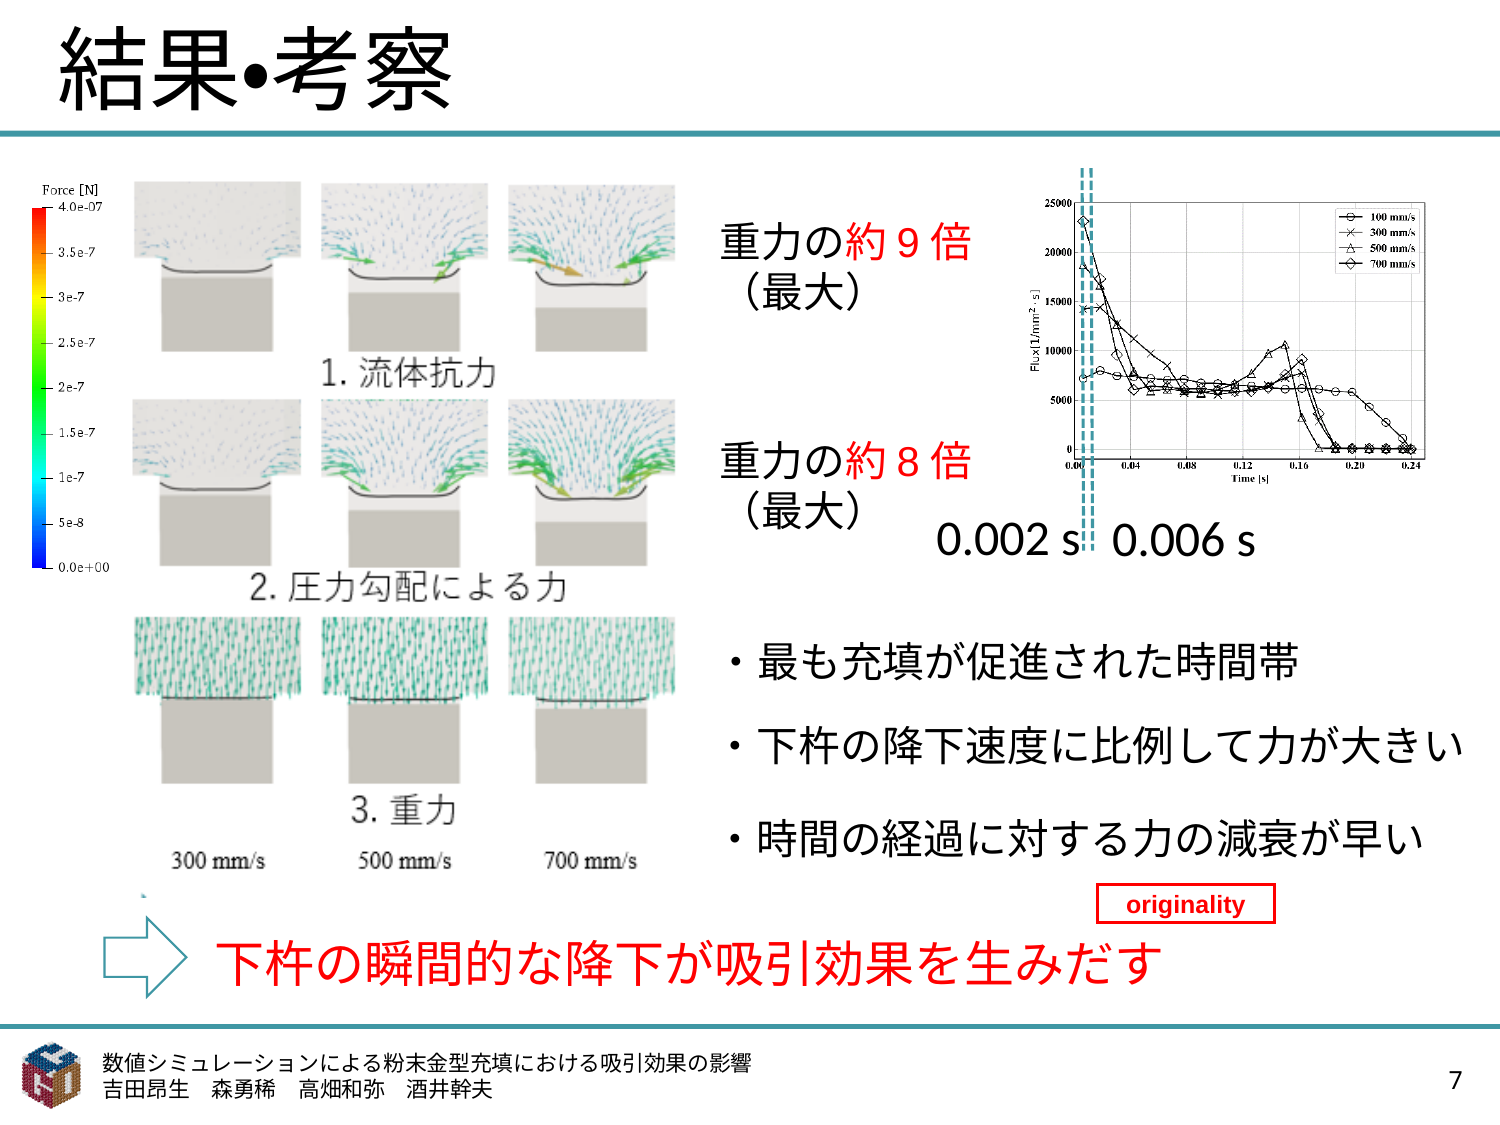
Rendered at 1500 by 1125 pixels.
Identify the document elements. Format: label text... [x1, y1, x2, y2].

text_box 重力の約9倍（最大） [704, 208, 988, 324]
text_box [103, 915, 188, 1000]
picture [1018, 162, 1470, 501]
title 結果・考察 [0, 0, 1486, 131]
picture [15, 170, 689, 898]
text_box 0.002 s [906, 497, 1082, 573]
text_box ・最も充填が促進された時間帯 [701, 628, 1490, 693]
text_box ・時間の経過に対する力の減衰が早い [700, 805, 1485, 870]
text_box 下杵の瞬間的な降下が吸引効果を生みだす [199, 931, 1185, 1010]
picture [21, 1040, 81, 1109]
text_box 重力の約8倍（最大） [704, 427, 988, 543]
text_box ・下杵の降下速度に比例して力が大きい [700, 712, 1489, 777]
text_box 0.006 s [1082, 501, 1287, 574]
text_box originality [1093, 881, 1278, 926]
